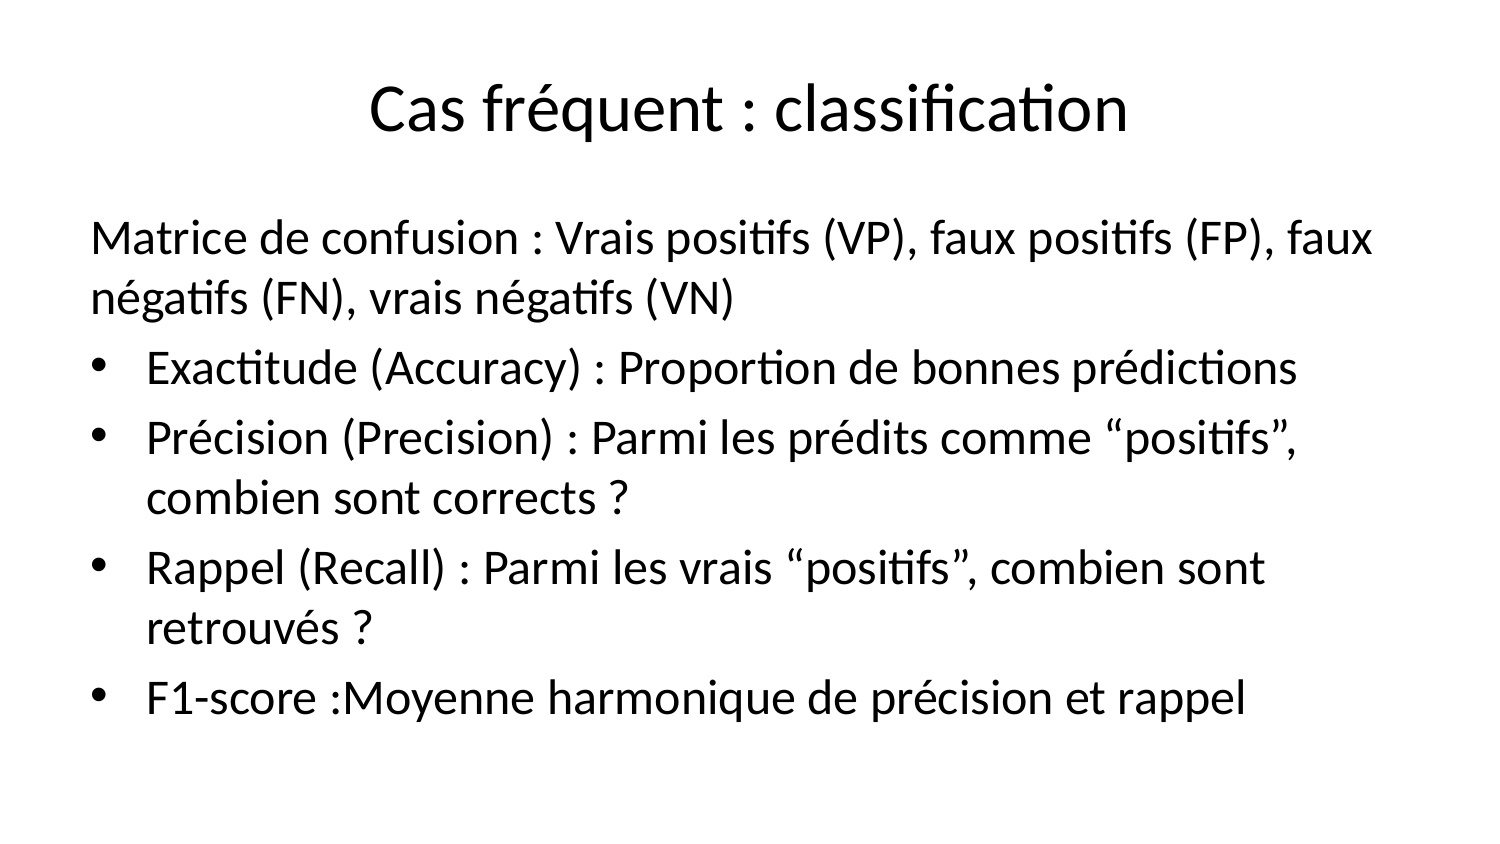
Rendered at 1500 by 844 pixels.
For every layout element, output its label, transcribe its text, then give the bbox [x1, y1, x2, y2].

list Matrice de confusion : Vrais positifs (VP), faux positifs (FP), faux négatifs (FN), vrais négatifs (VN) Exactitude (Accuracy) : Proportion de bonnes prédictions Précision (Precision) : Parmi les prédits comme “positifs”, combien sont corrects ? Rappel (Recall) : Parmi les vrais “positifs”, combien sont retrouvés ? F1-score :Moyenne harmonique de précision et rappel [75, 196, 1425, 754]
title Cas fréquent : classification [75, 33, 1425, 175]
